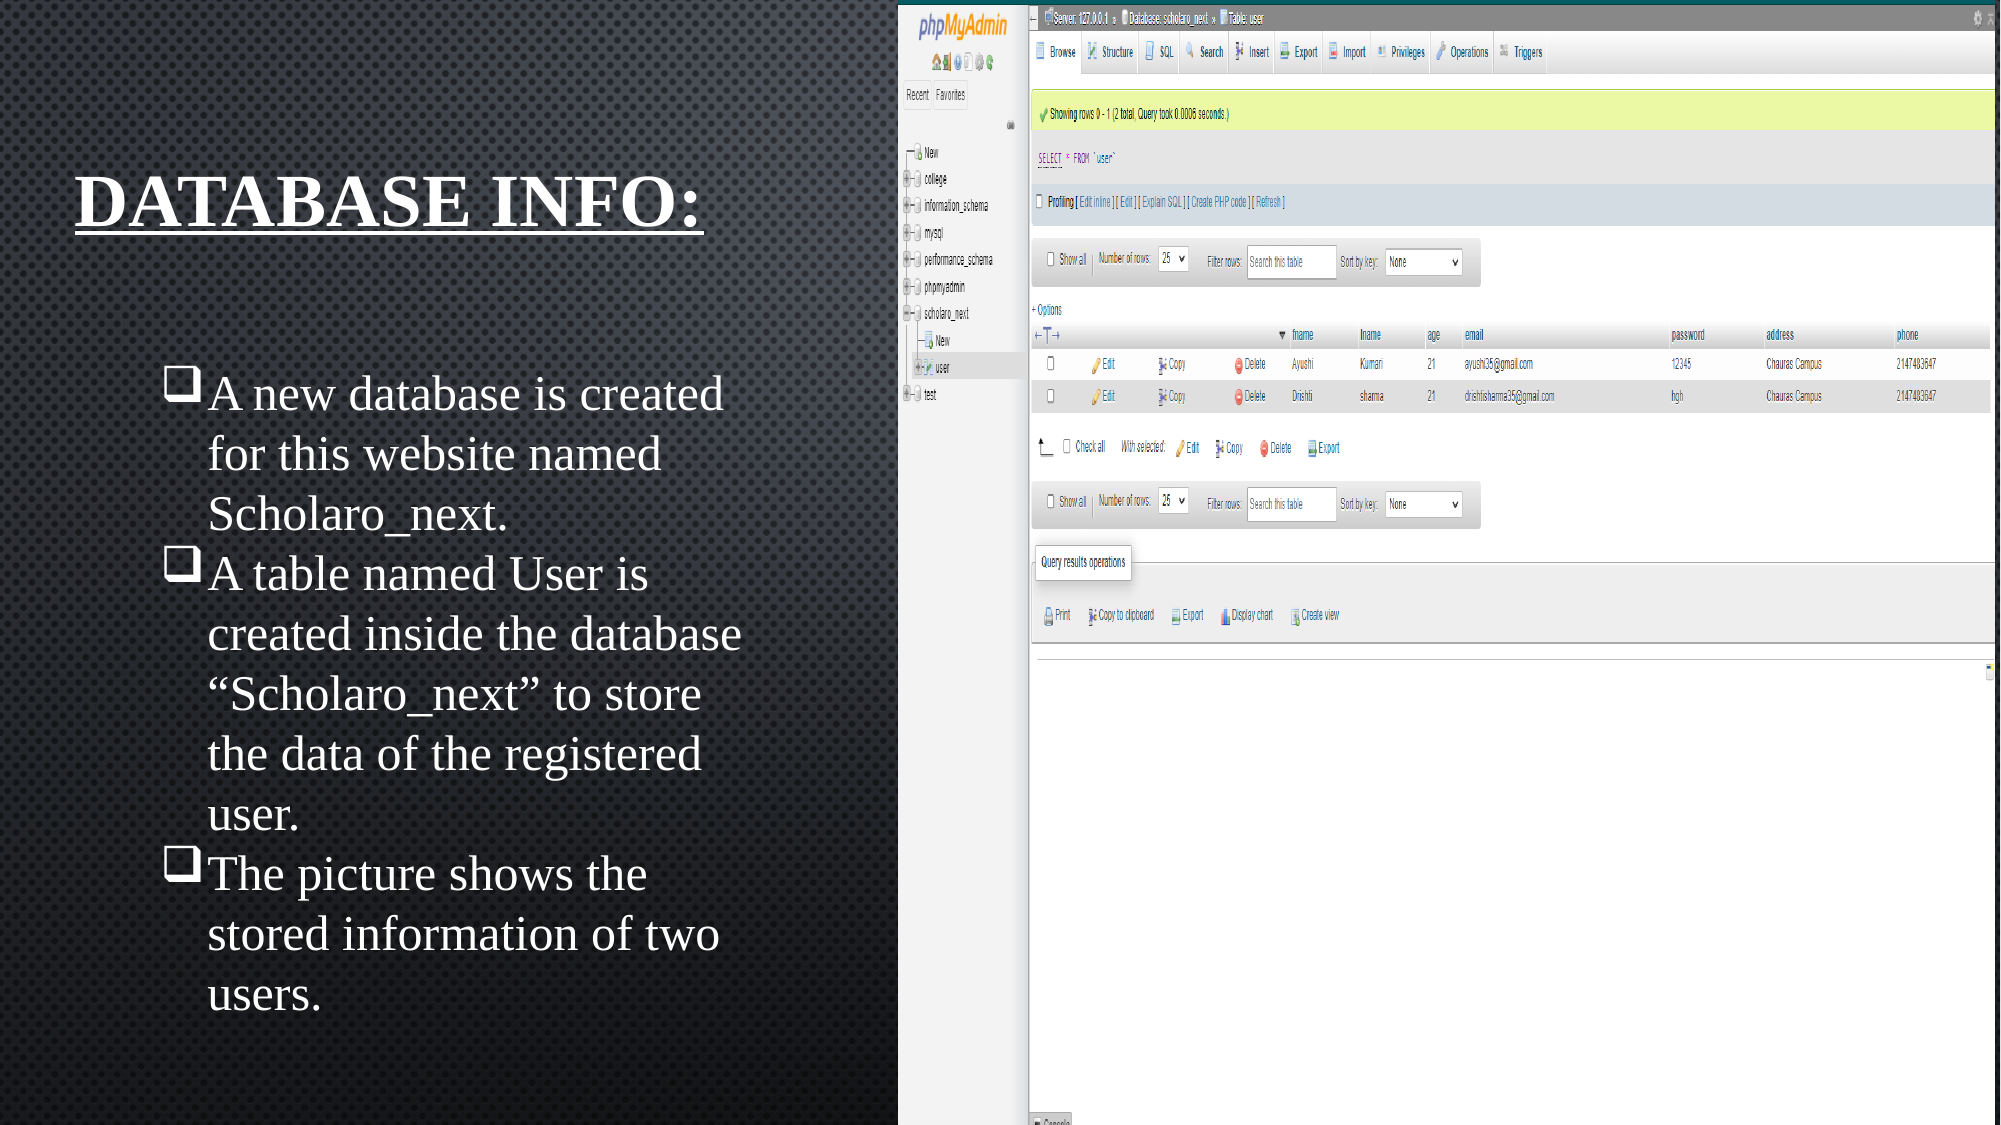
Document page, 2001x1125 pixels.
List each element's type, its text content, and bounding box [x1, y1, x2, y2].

title Database info: [59, 40, 898, 353]
text_box A new database is created for this website named Scholaro_next. A table named User is created inside the database “Scholaro_next” to store the data of the registered user. The picture shows the stored information of two users. [145, 352, 765, 1028]
picture [898, 0, 1995, 1125]
